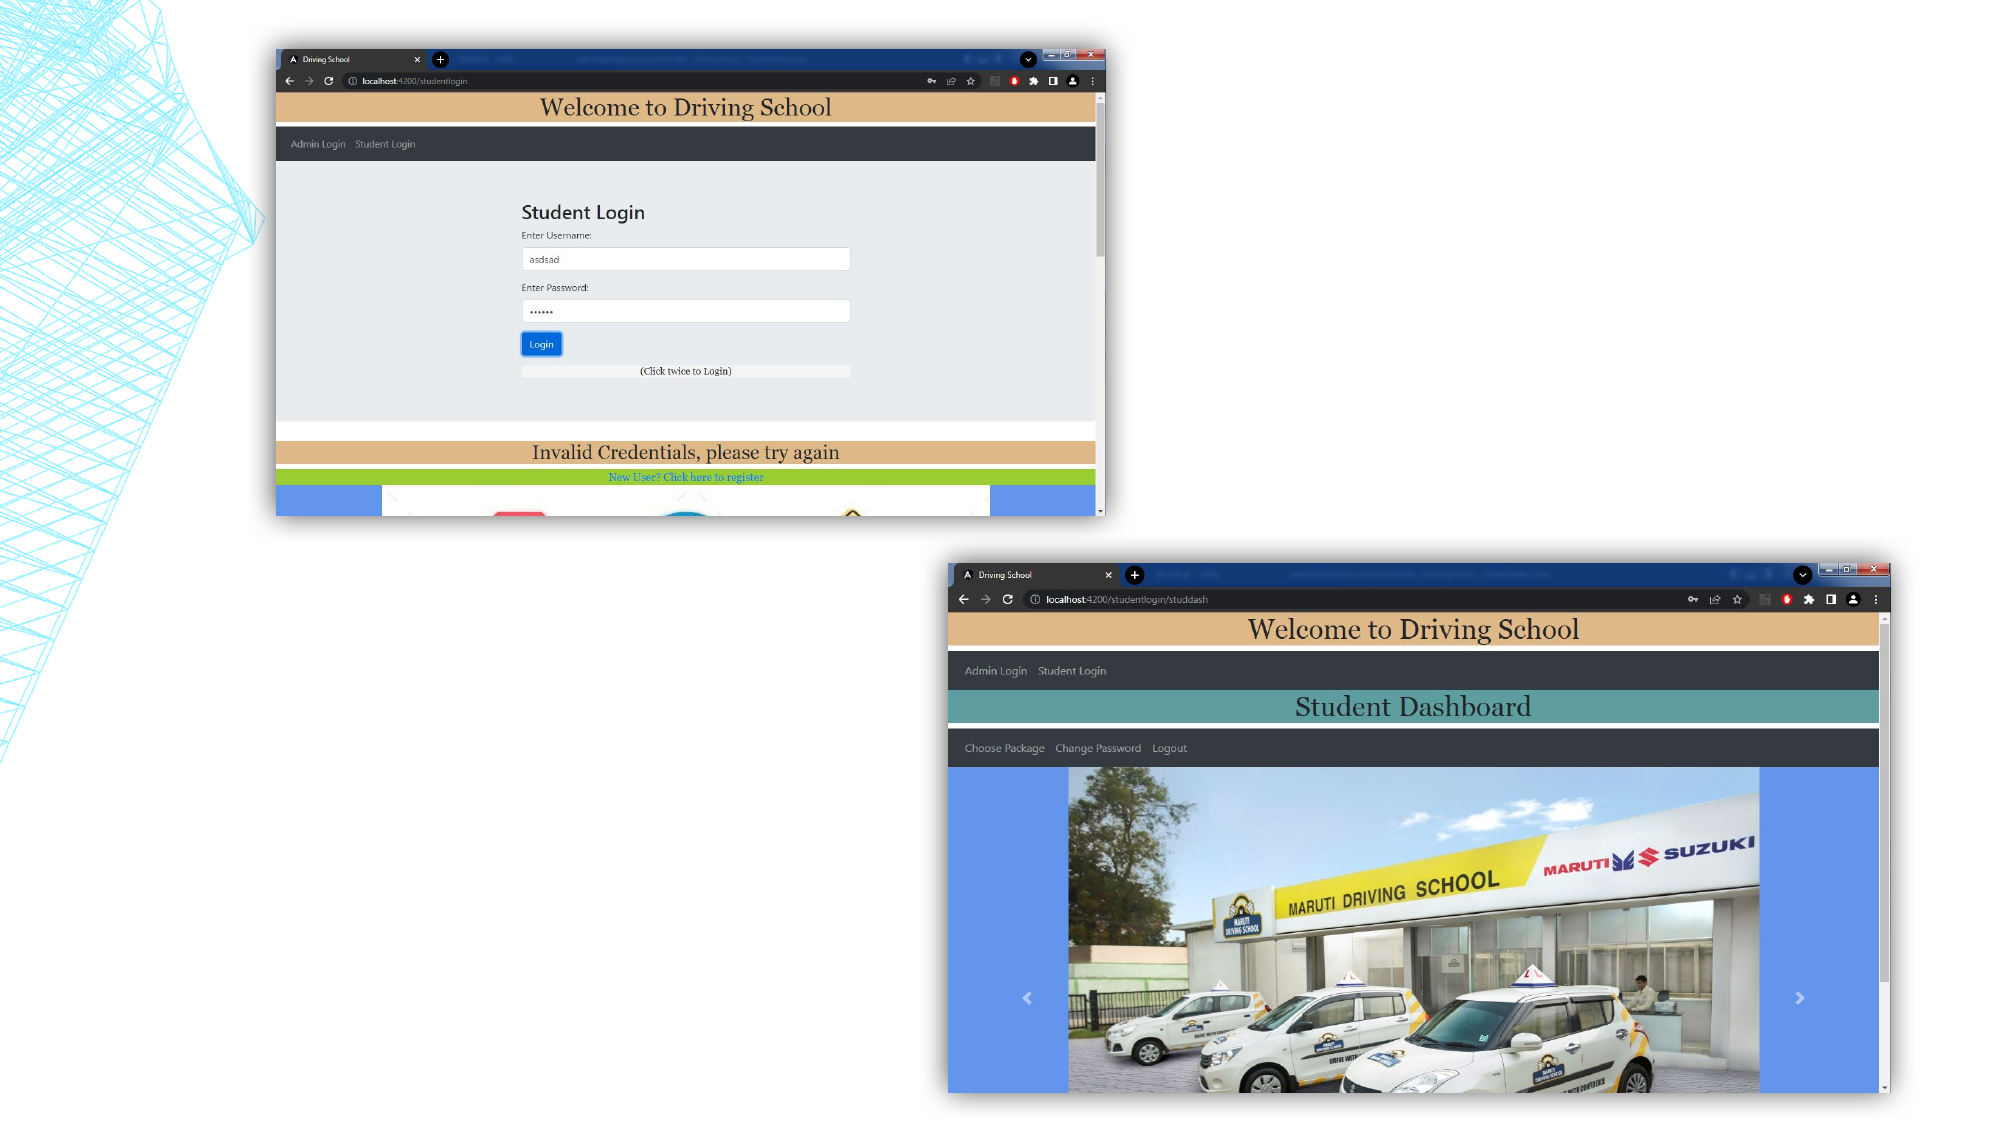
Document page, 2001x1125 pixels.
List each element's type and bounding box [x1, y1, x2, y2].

list [276, 49, 1106, 516]
picture [0, 0, 2001, 1125]
